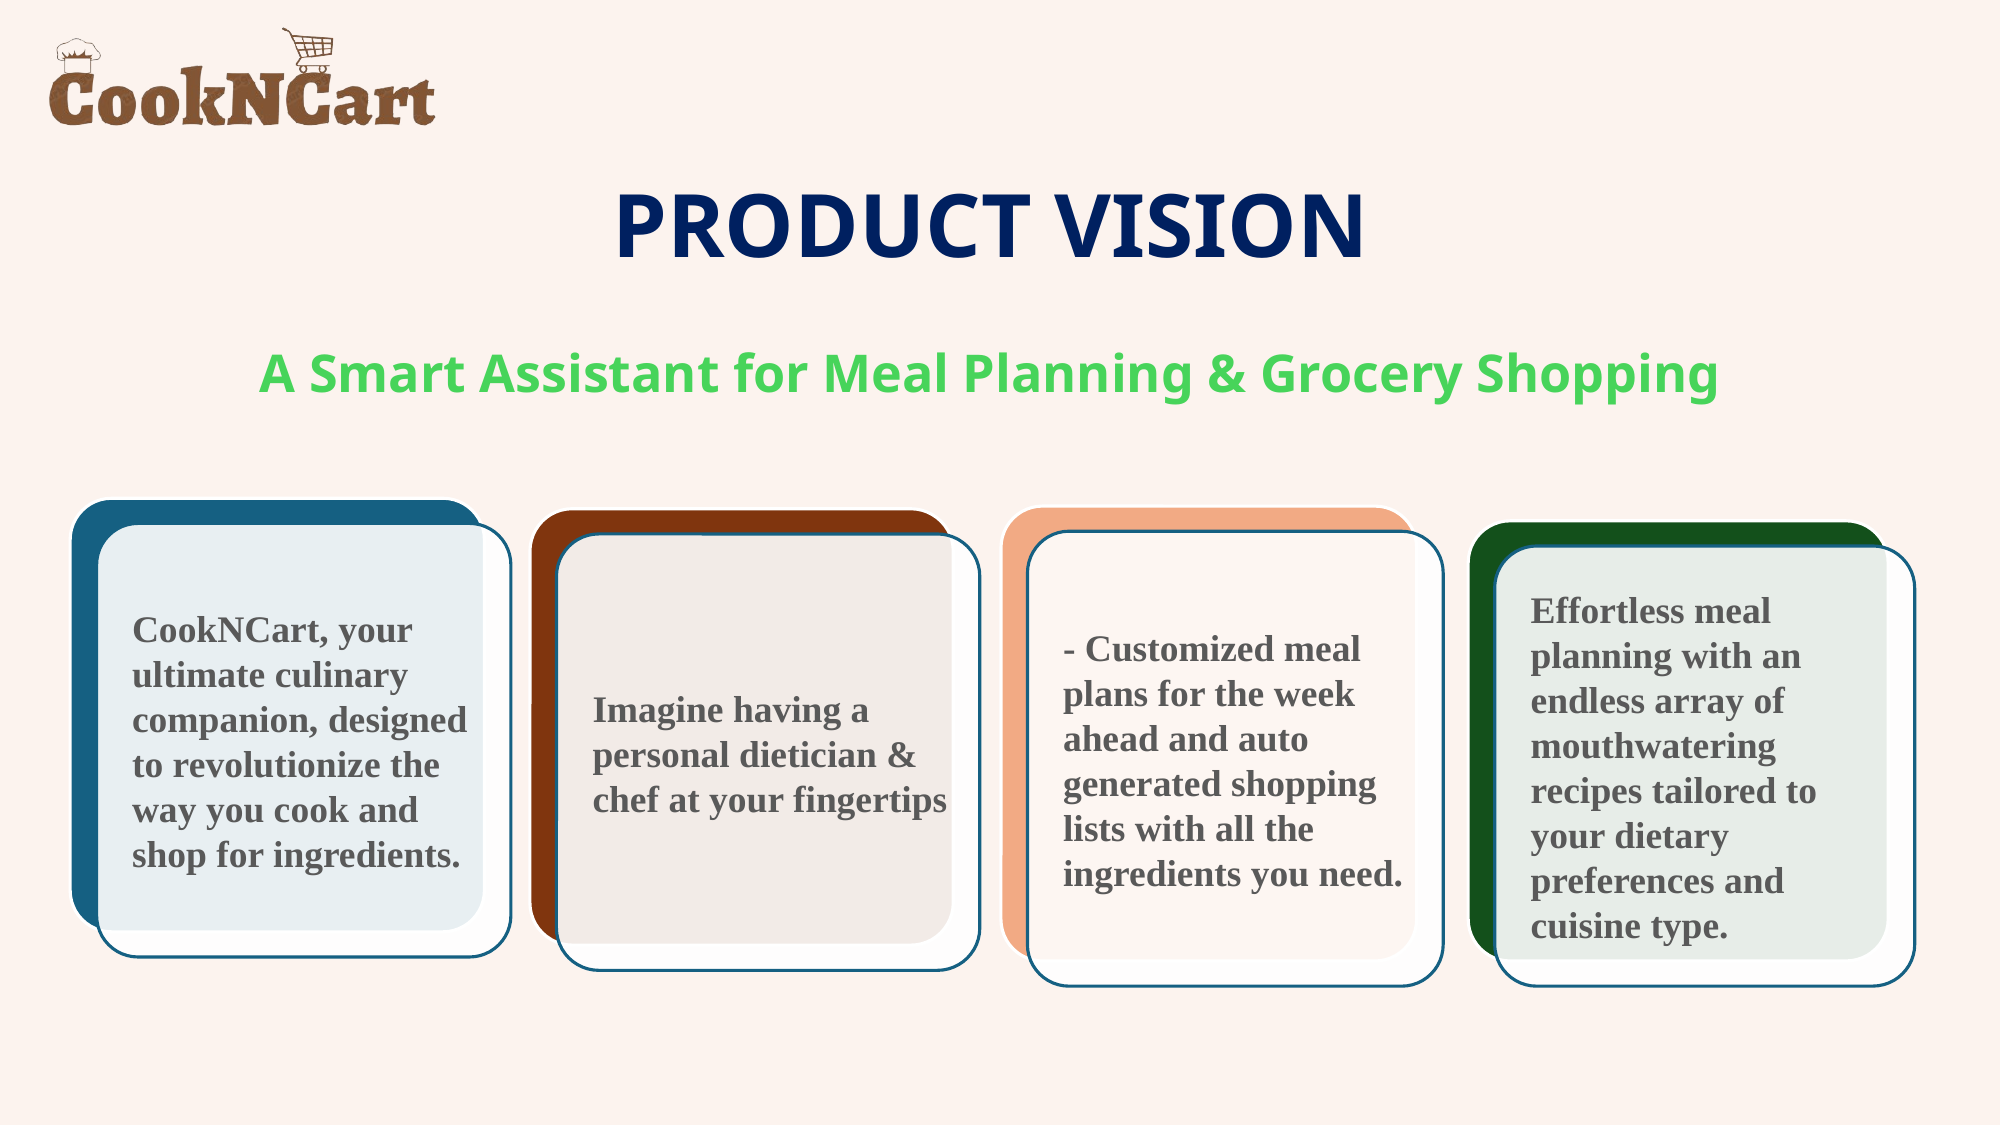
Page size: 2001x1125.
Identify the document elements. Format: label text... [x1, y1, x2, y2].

text_box A Smart Assistant for Meal Planning & Grocery Shopping [161, 332, 1820, 410]
text_box PRODUCT VISION [586, 162, 1395, 282]
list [20, 0, 466, 166]
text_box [69, 410, 1931, 987]
